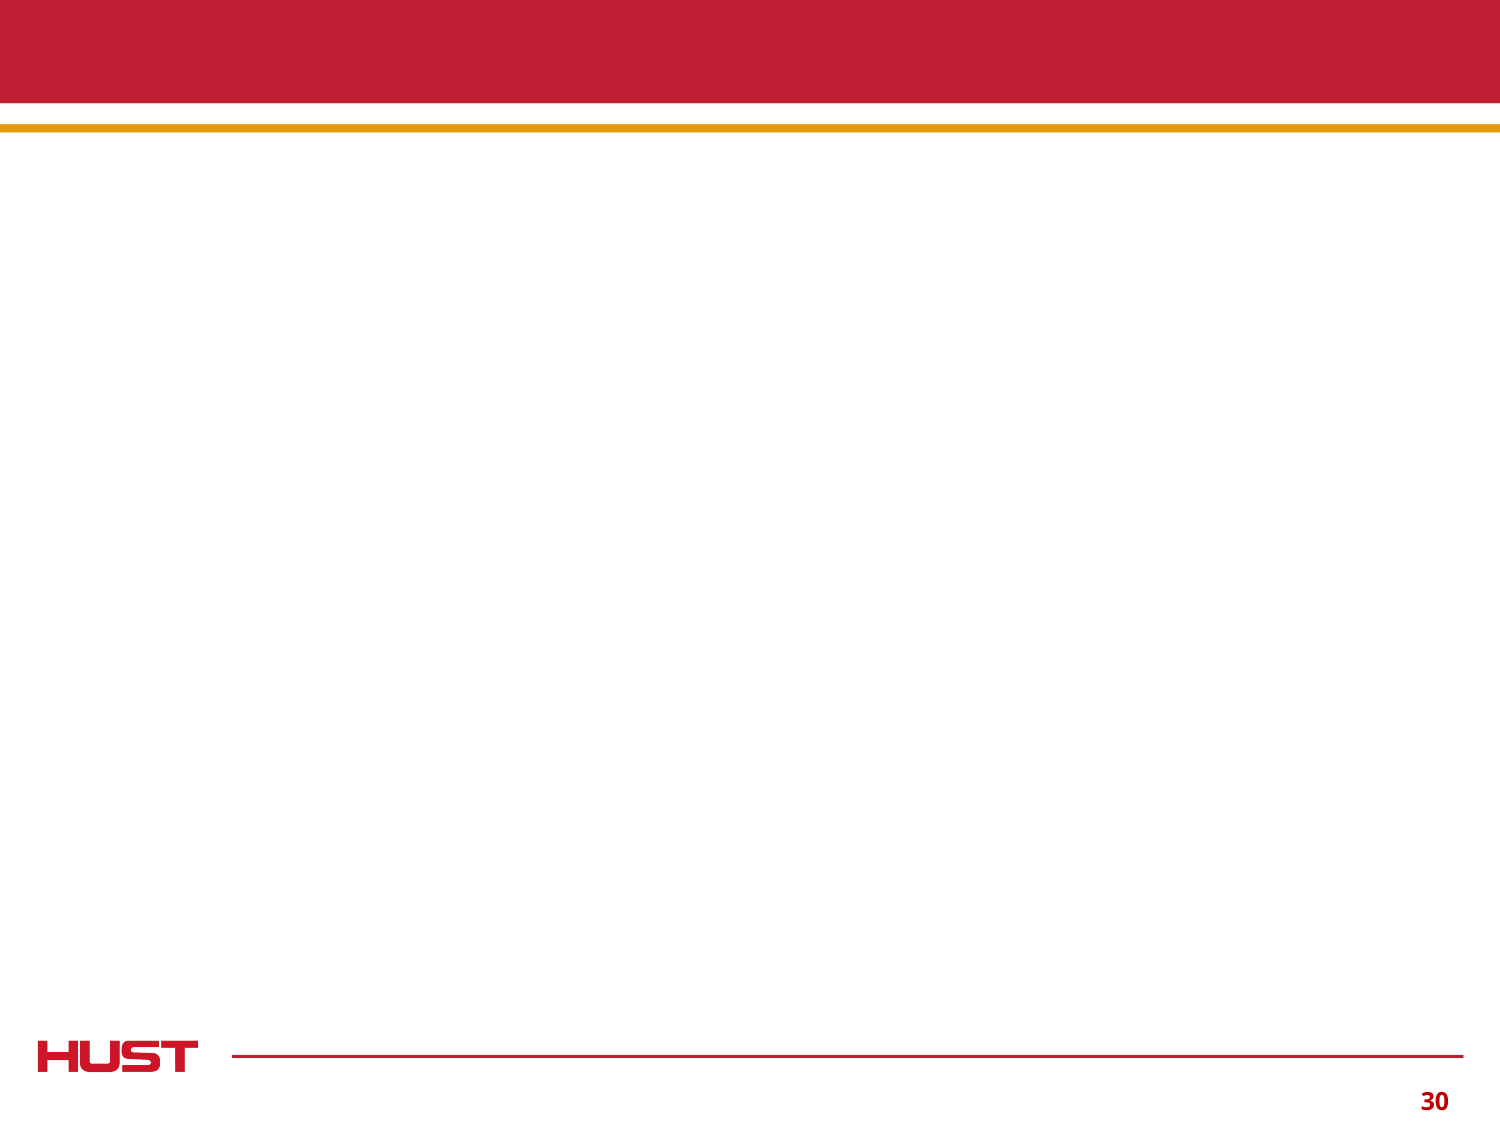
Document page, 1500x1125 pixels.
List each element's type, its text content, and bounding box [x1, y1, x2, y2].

slide_number 30 [1126, 1078, 1464, 1125]
picture [0, 0, 1500, 1125]
